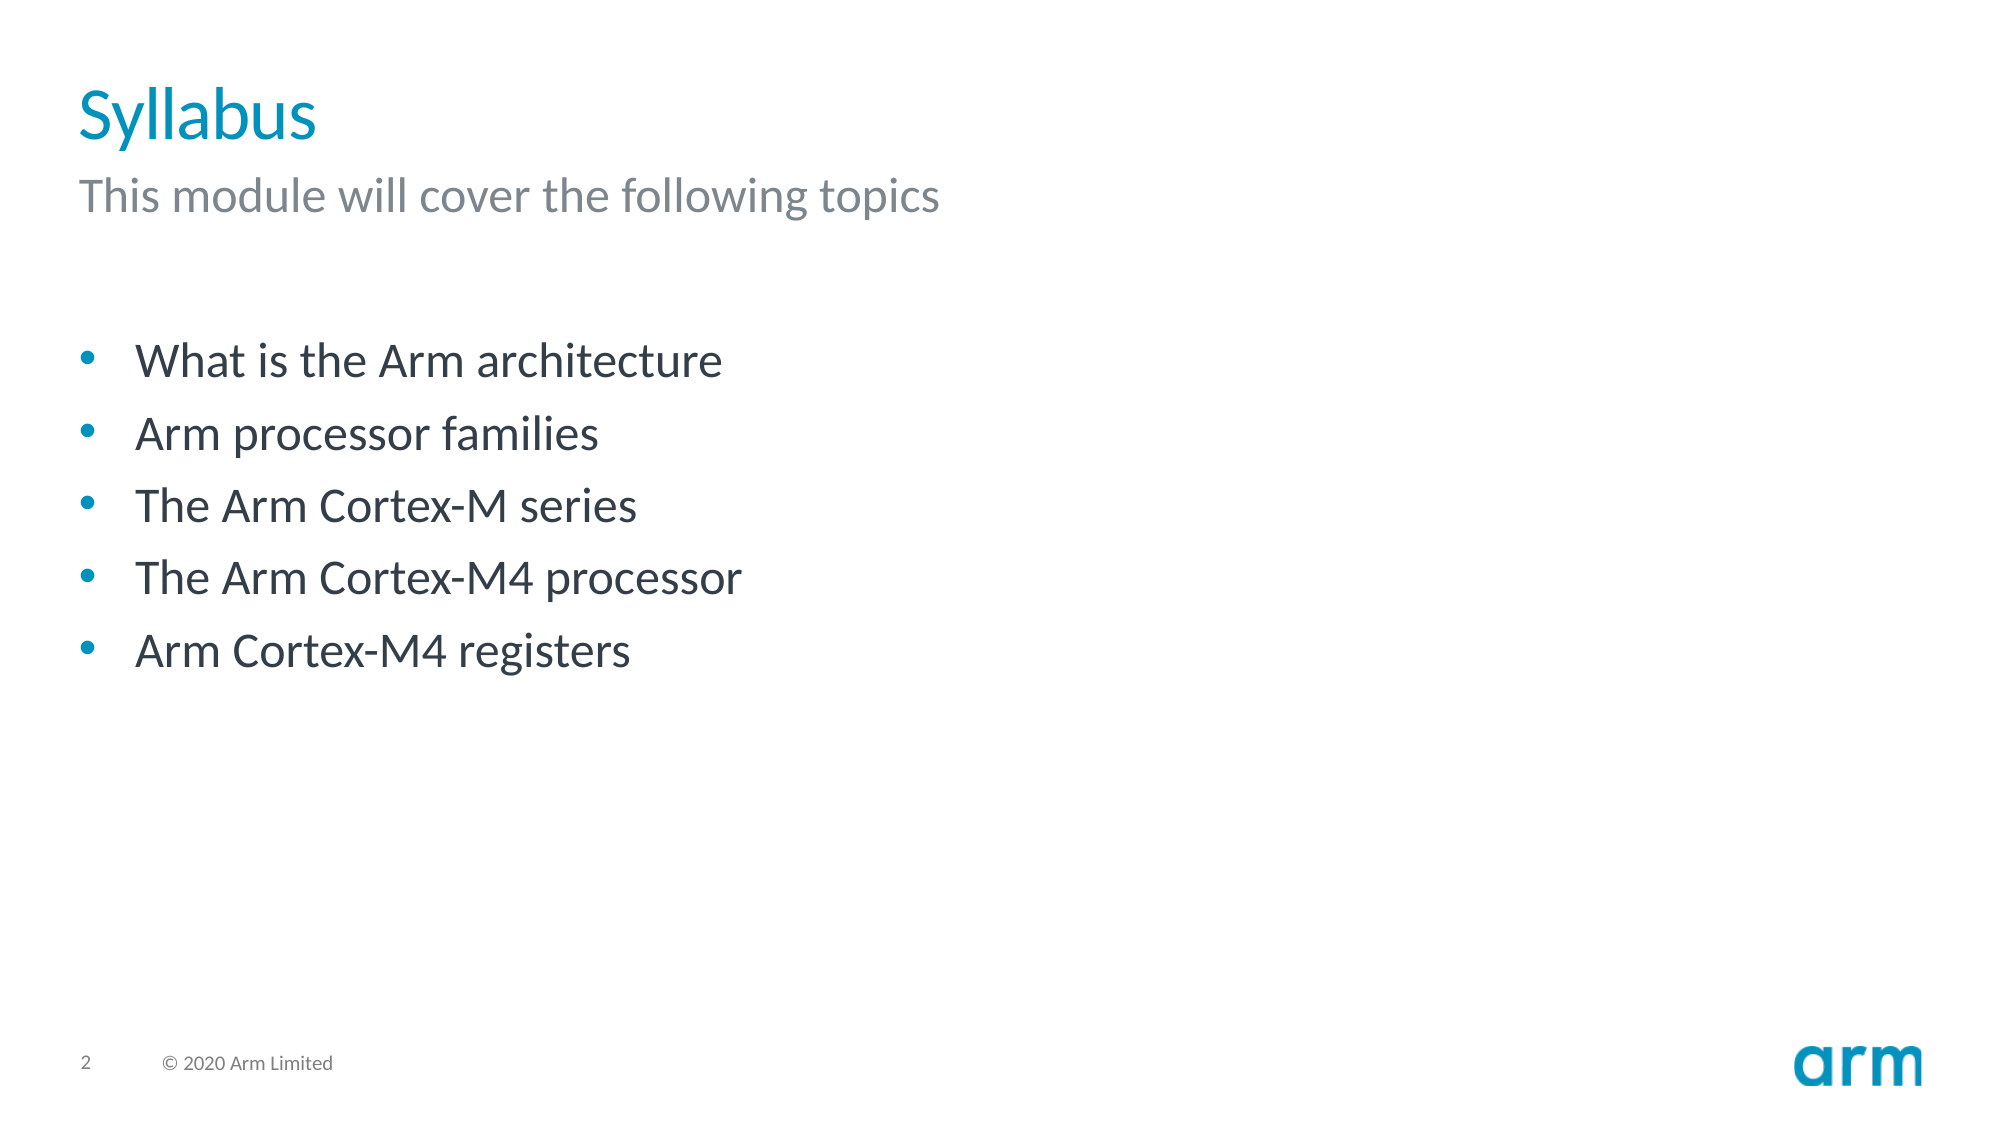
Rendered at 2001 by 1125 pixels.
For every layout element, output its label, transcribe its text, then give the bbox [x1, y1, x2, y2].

title Syllabus [78, 78, 1922, 162]
list What is the Arm architecture Arm processor families The Arm Cortex-M series The Arm Cortex-M4 processor Arm Cortex-M4 registers [78, 254, 1922, 926]
list This module will cover the following topics [78, 162, 1922, 220]
